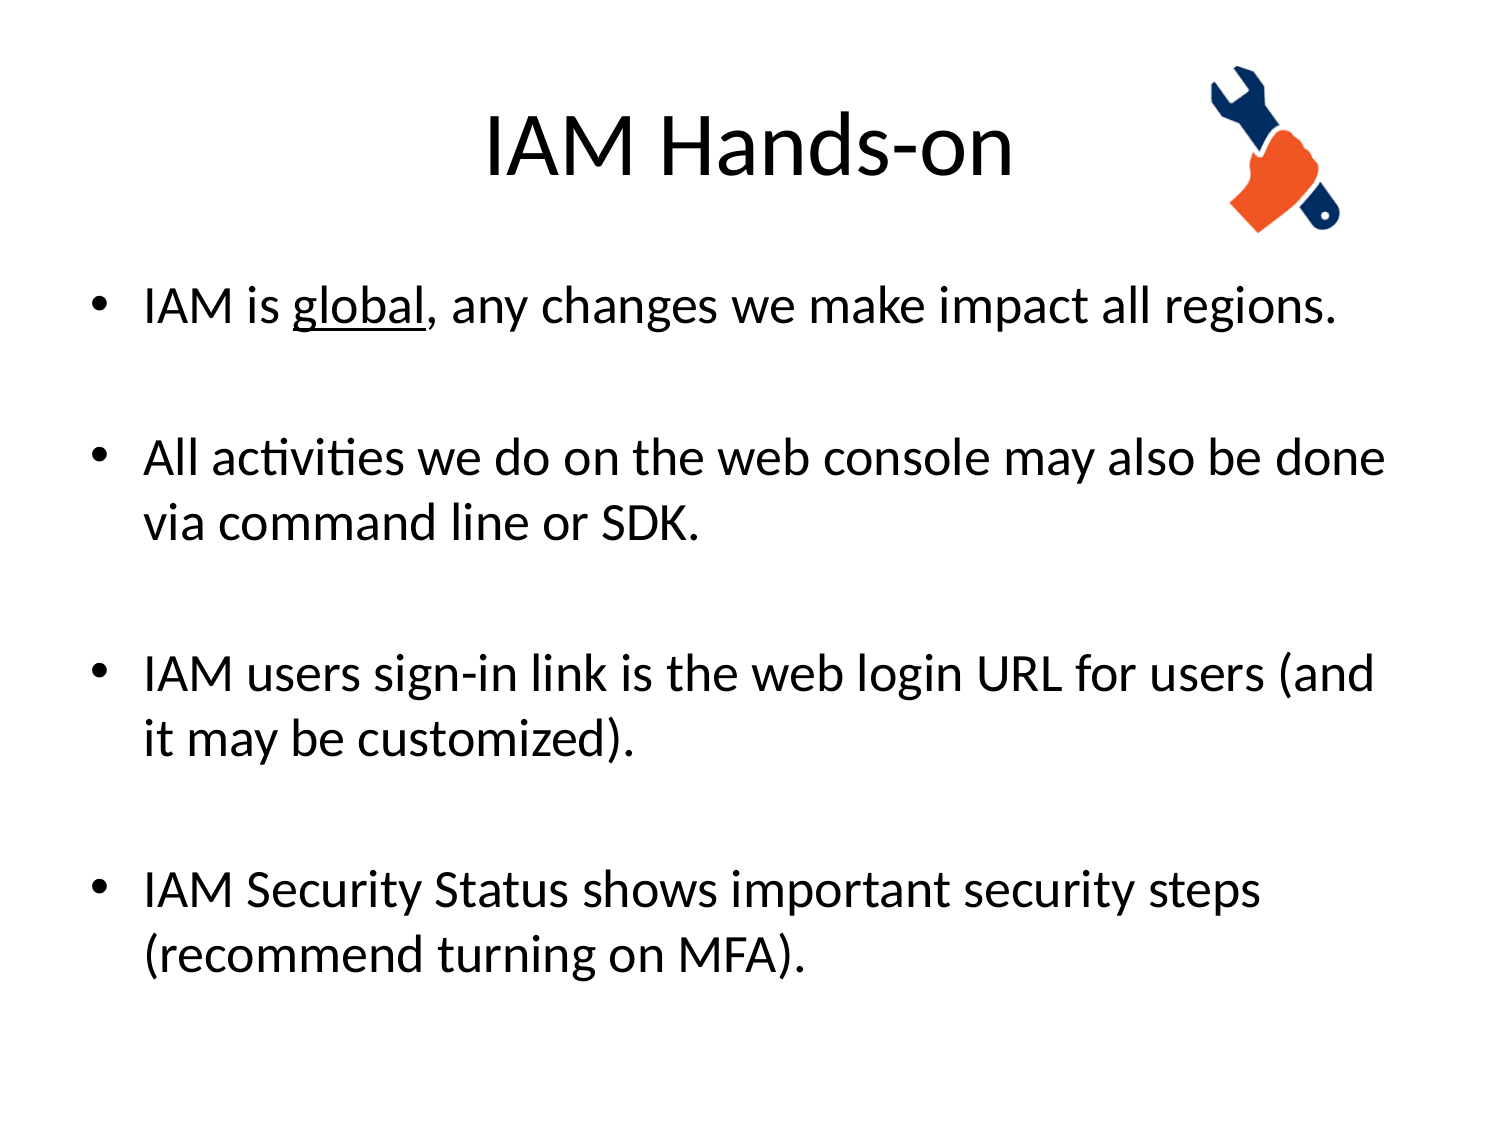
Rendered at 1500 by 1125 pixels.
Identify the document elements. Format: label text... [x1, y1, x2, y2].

list IAM is global, any changes we make impact all regions. All activities we do on the web console may also be done via command line or SDK. IAM users sign-in link is the web login URL for users (and it may be customized). IAM Security Status shows important security steps (recommend turning on MFA). [75, 262, 1425, 1005]
title IAM Hands-on [75, 45, 1425, 233]
picture [1192, 65, 1359, 233]
